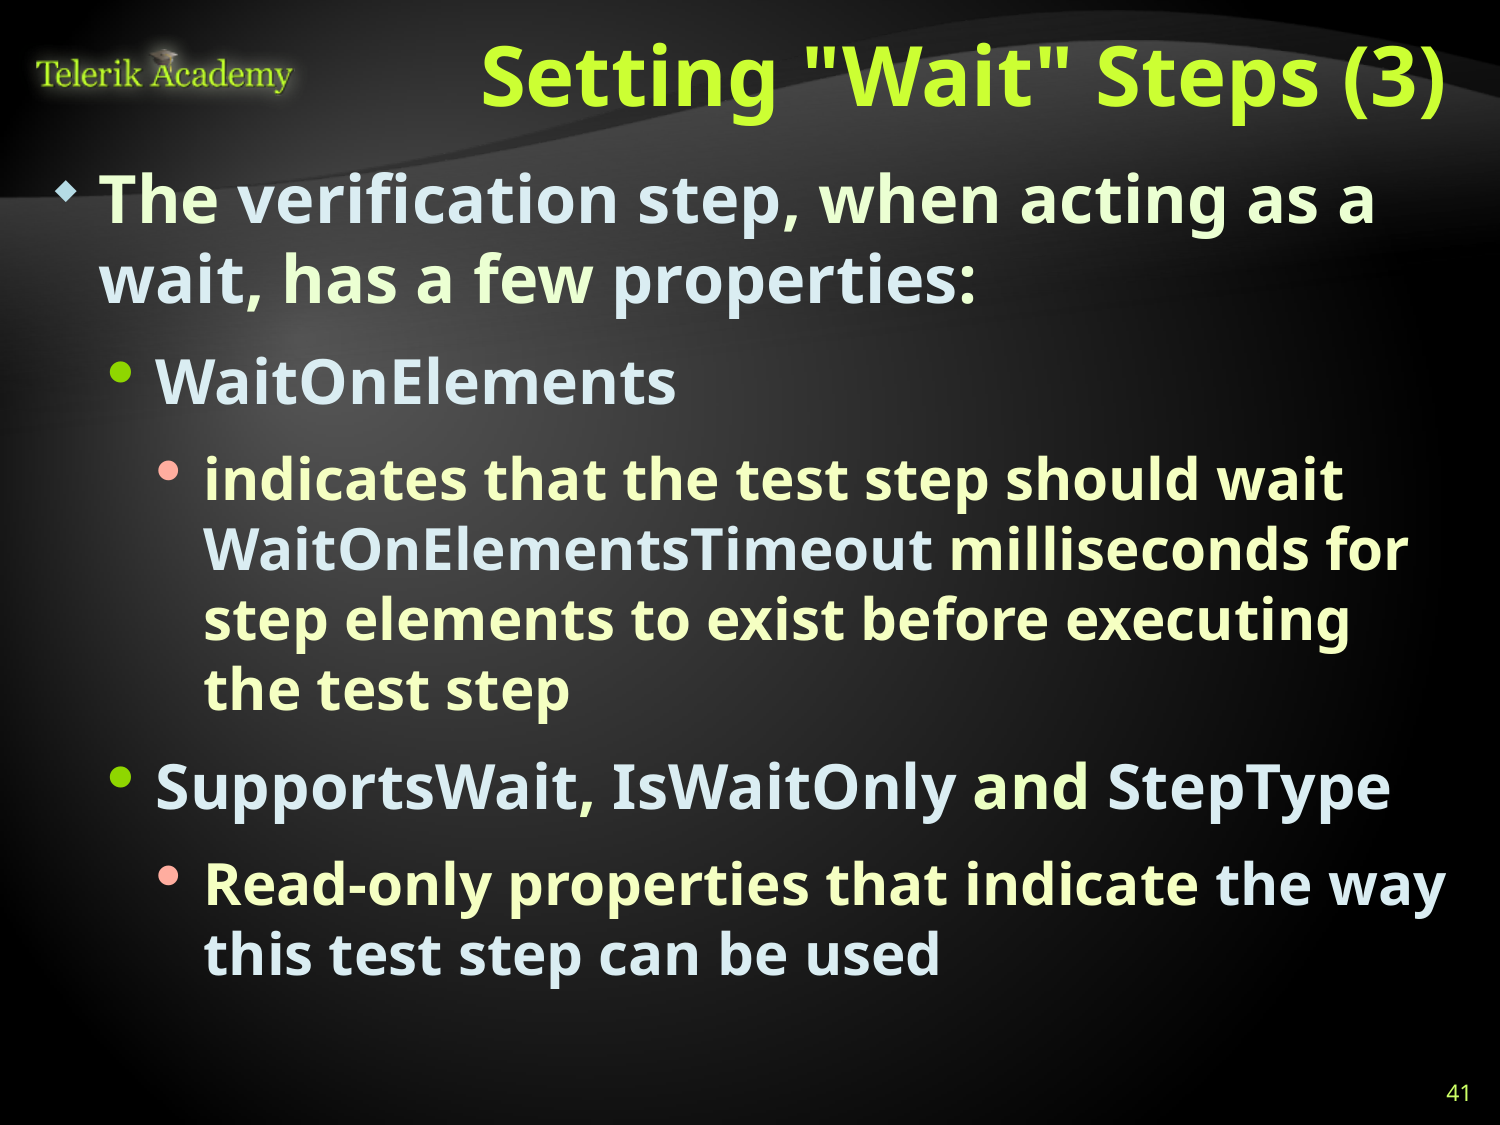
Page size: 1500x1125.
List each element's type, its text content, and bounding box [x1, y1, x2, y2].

picture [0, 0, 1500, 1125]
title Setting "Wait" Steps (3) [300, 12, 1463, 149]
list The verification step, when acting as a wait, has a few properties: WaitOnElements indicates that the test step should wait WaitOnElementsTimeout milliseconds for step elements to exist before executing the test step SupportsWait, IsWaitOnly and StepType Read-only properties that indicate the way this test step can be used [37, 149, 1463, 1100]
slide_number 41 [1412, 1074, 1488, 1113]
